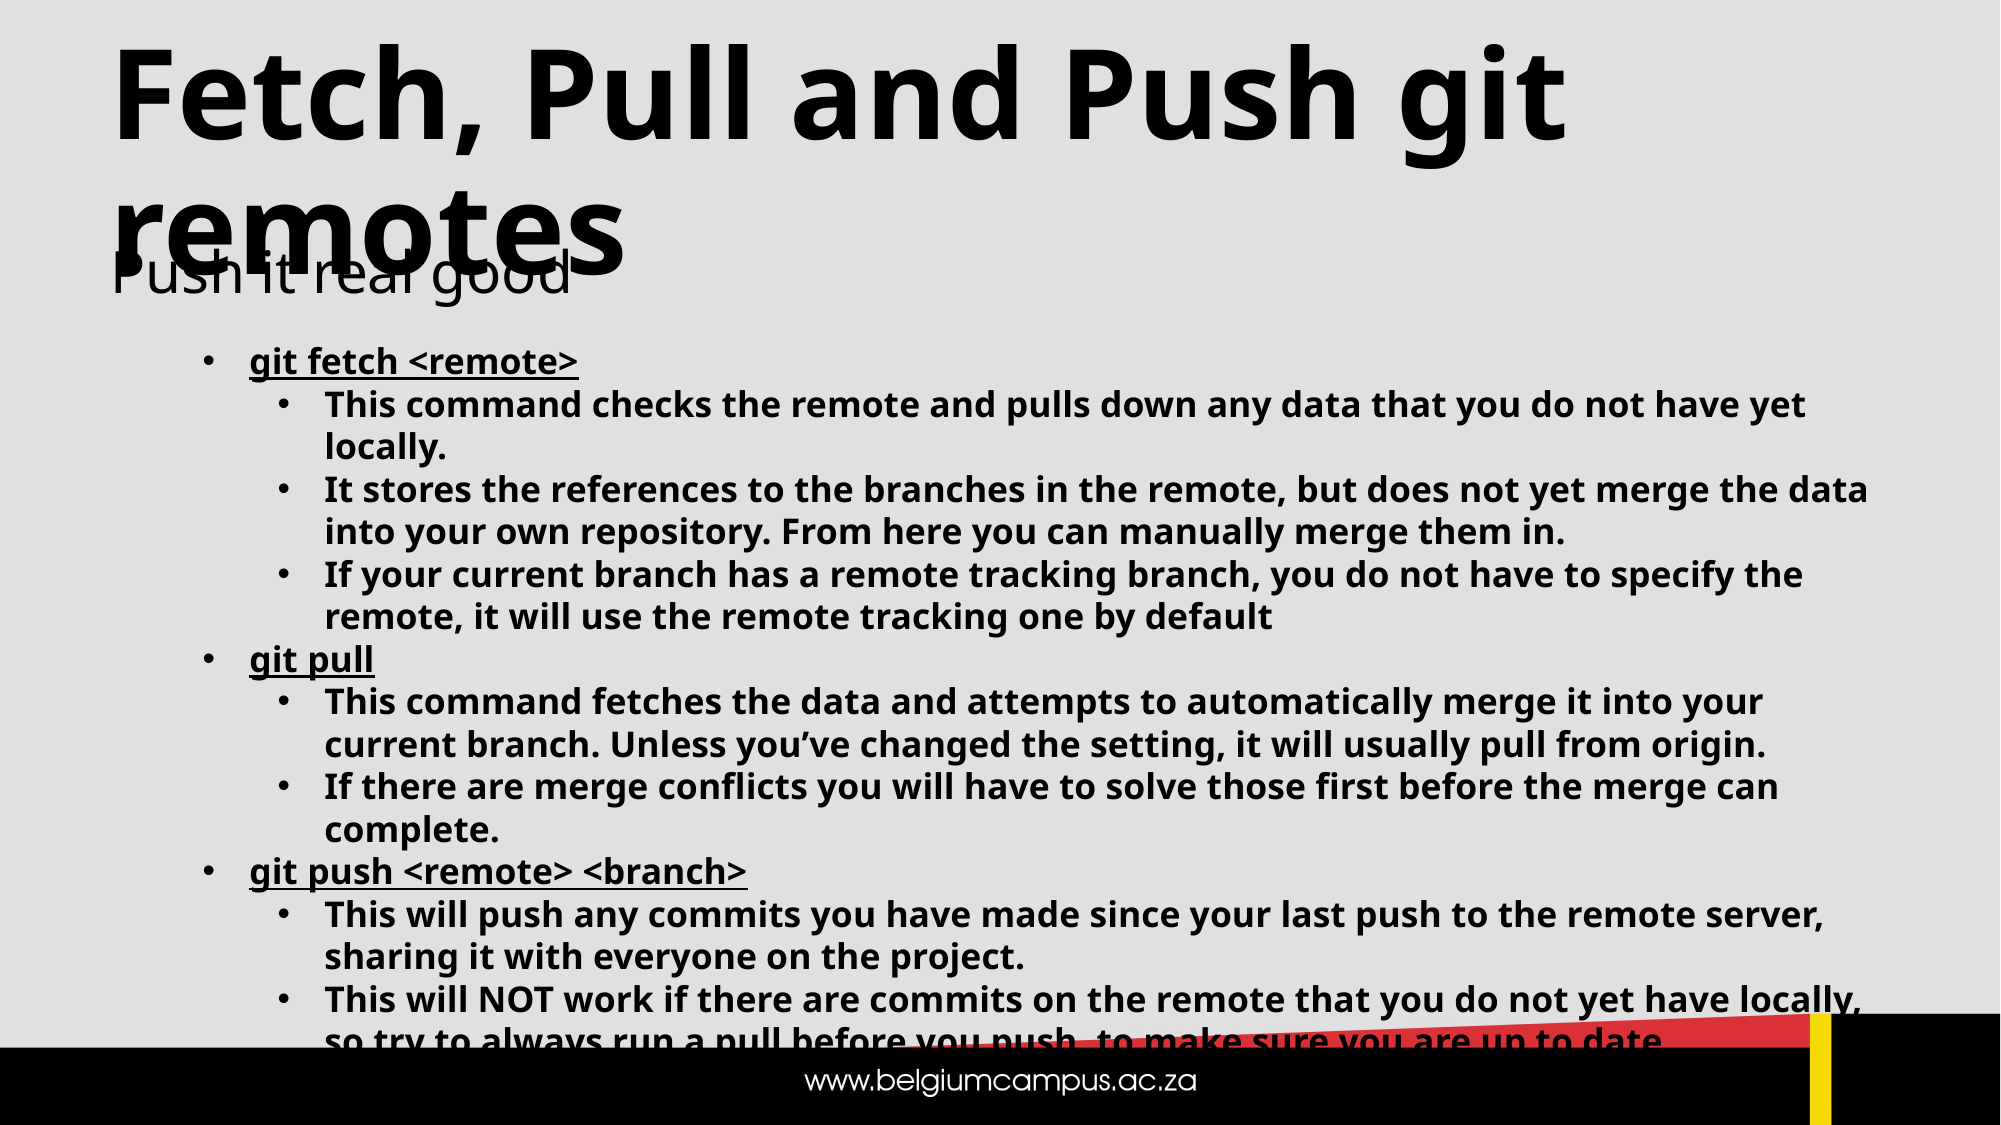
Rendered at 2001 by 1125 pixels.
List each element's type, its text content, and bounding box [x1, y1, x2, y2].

text_box Push it real good [95, 228, 588, 313]
title Fetch, Pull and Push git remotes [94, 105, 1820, 228]
picture [0, 0, 2001, 1125]
text_box git fetch <remote> This command checks the remote and pulls down any data that you do not have yet locally. It stores the references to the branches in the remote, but does not yet merge the data into your own repository. From here you can manually merge them in. If your current branch has a remote tracking branch, you do not have to specify the remote, it will use the remote tracking one by default git pull This command fetches the data and attempts to automatically merge it into your current branch. Unless you’ve changed the setting, it will usually pull from origin. If there are merge conflicts you will have to solve those first before the merge can complete. git push <remote> <branch> This will push any commits you have made since your last push to the remote server, sharing it with everyone on the project. This will NOT work if there are commits on the remote that you do not yet have locally, so try to always run a pull before you push, to make sure you are up to date. [37, 331, 1920, 1125]
